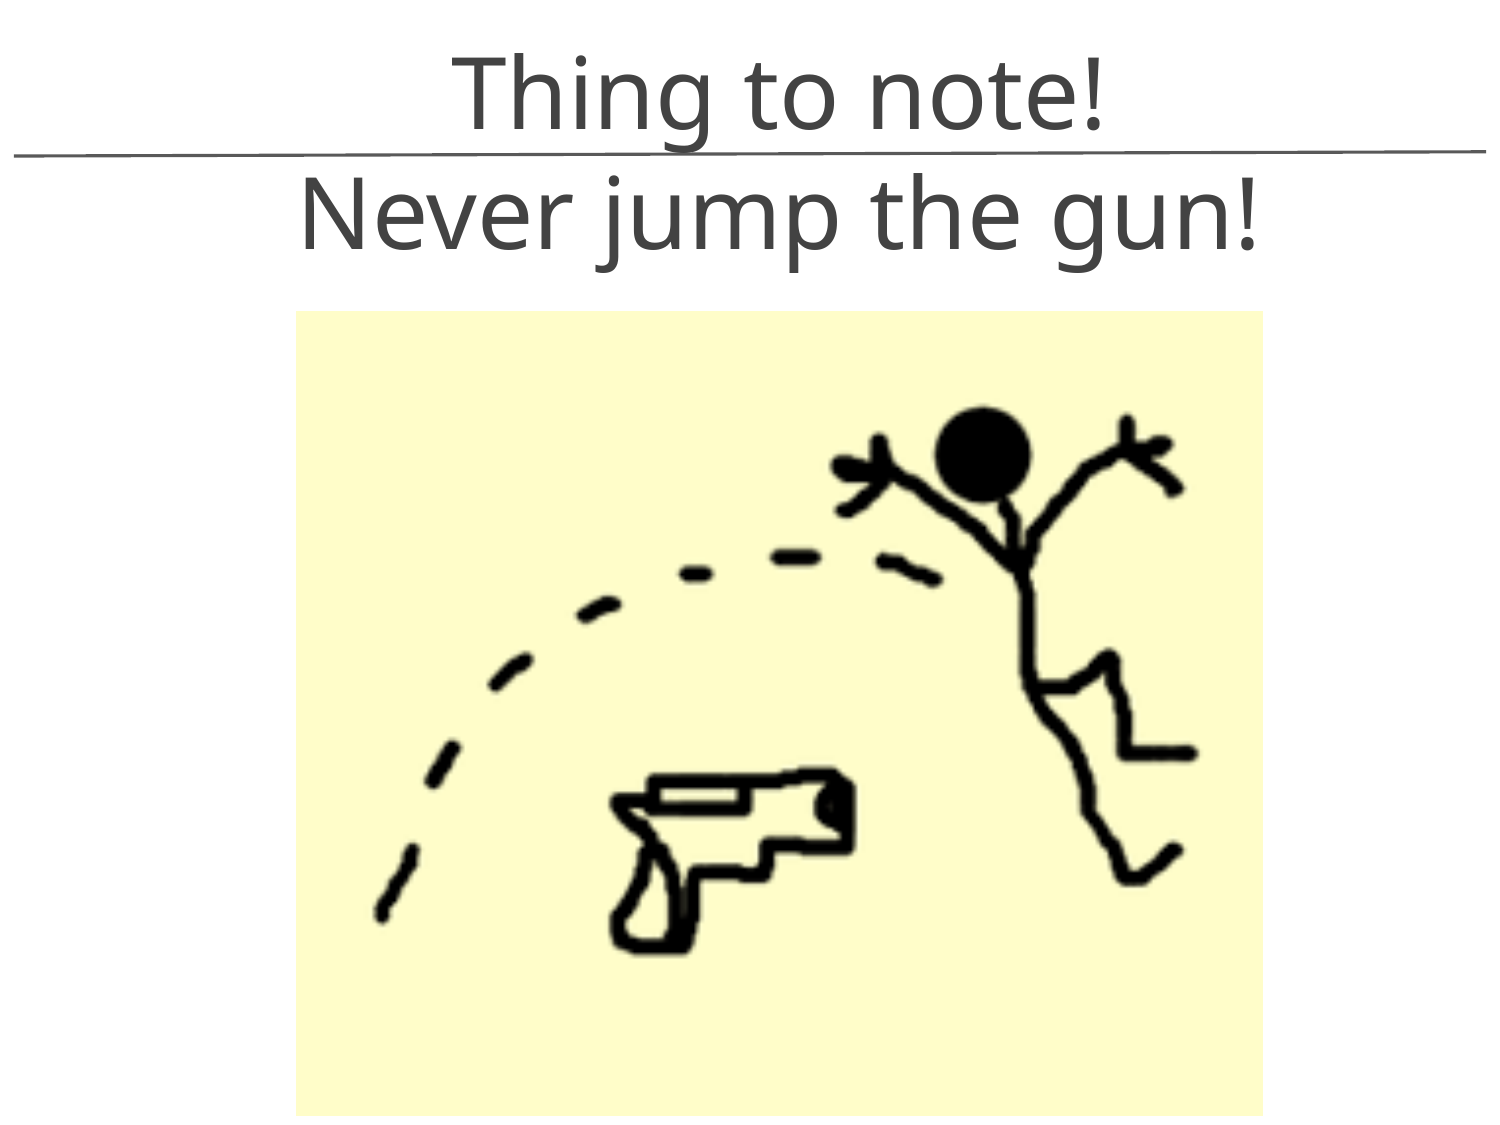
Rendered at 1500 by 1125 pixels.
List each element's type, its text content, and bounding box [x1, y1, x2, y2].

text_box Thing to note! Never jump the gun! [116, 165, 1442, 285]
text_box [13, 151, 1487, 157]
picture [296, 311, 1263, 1117]
